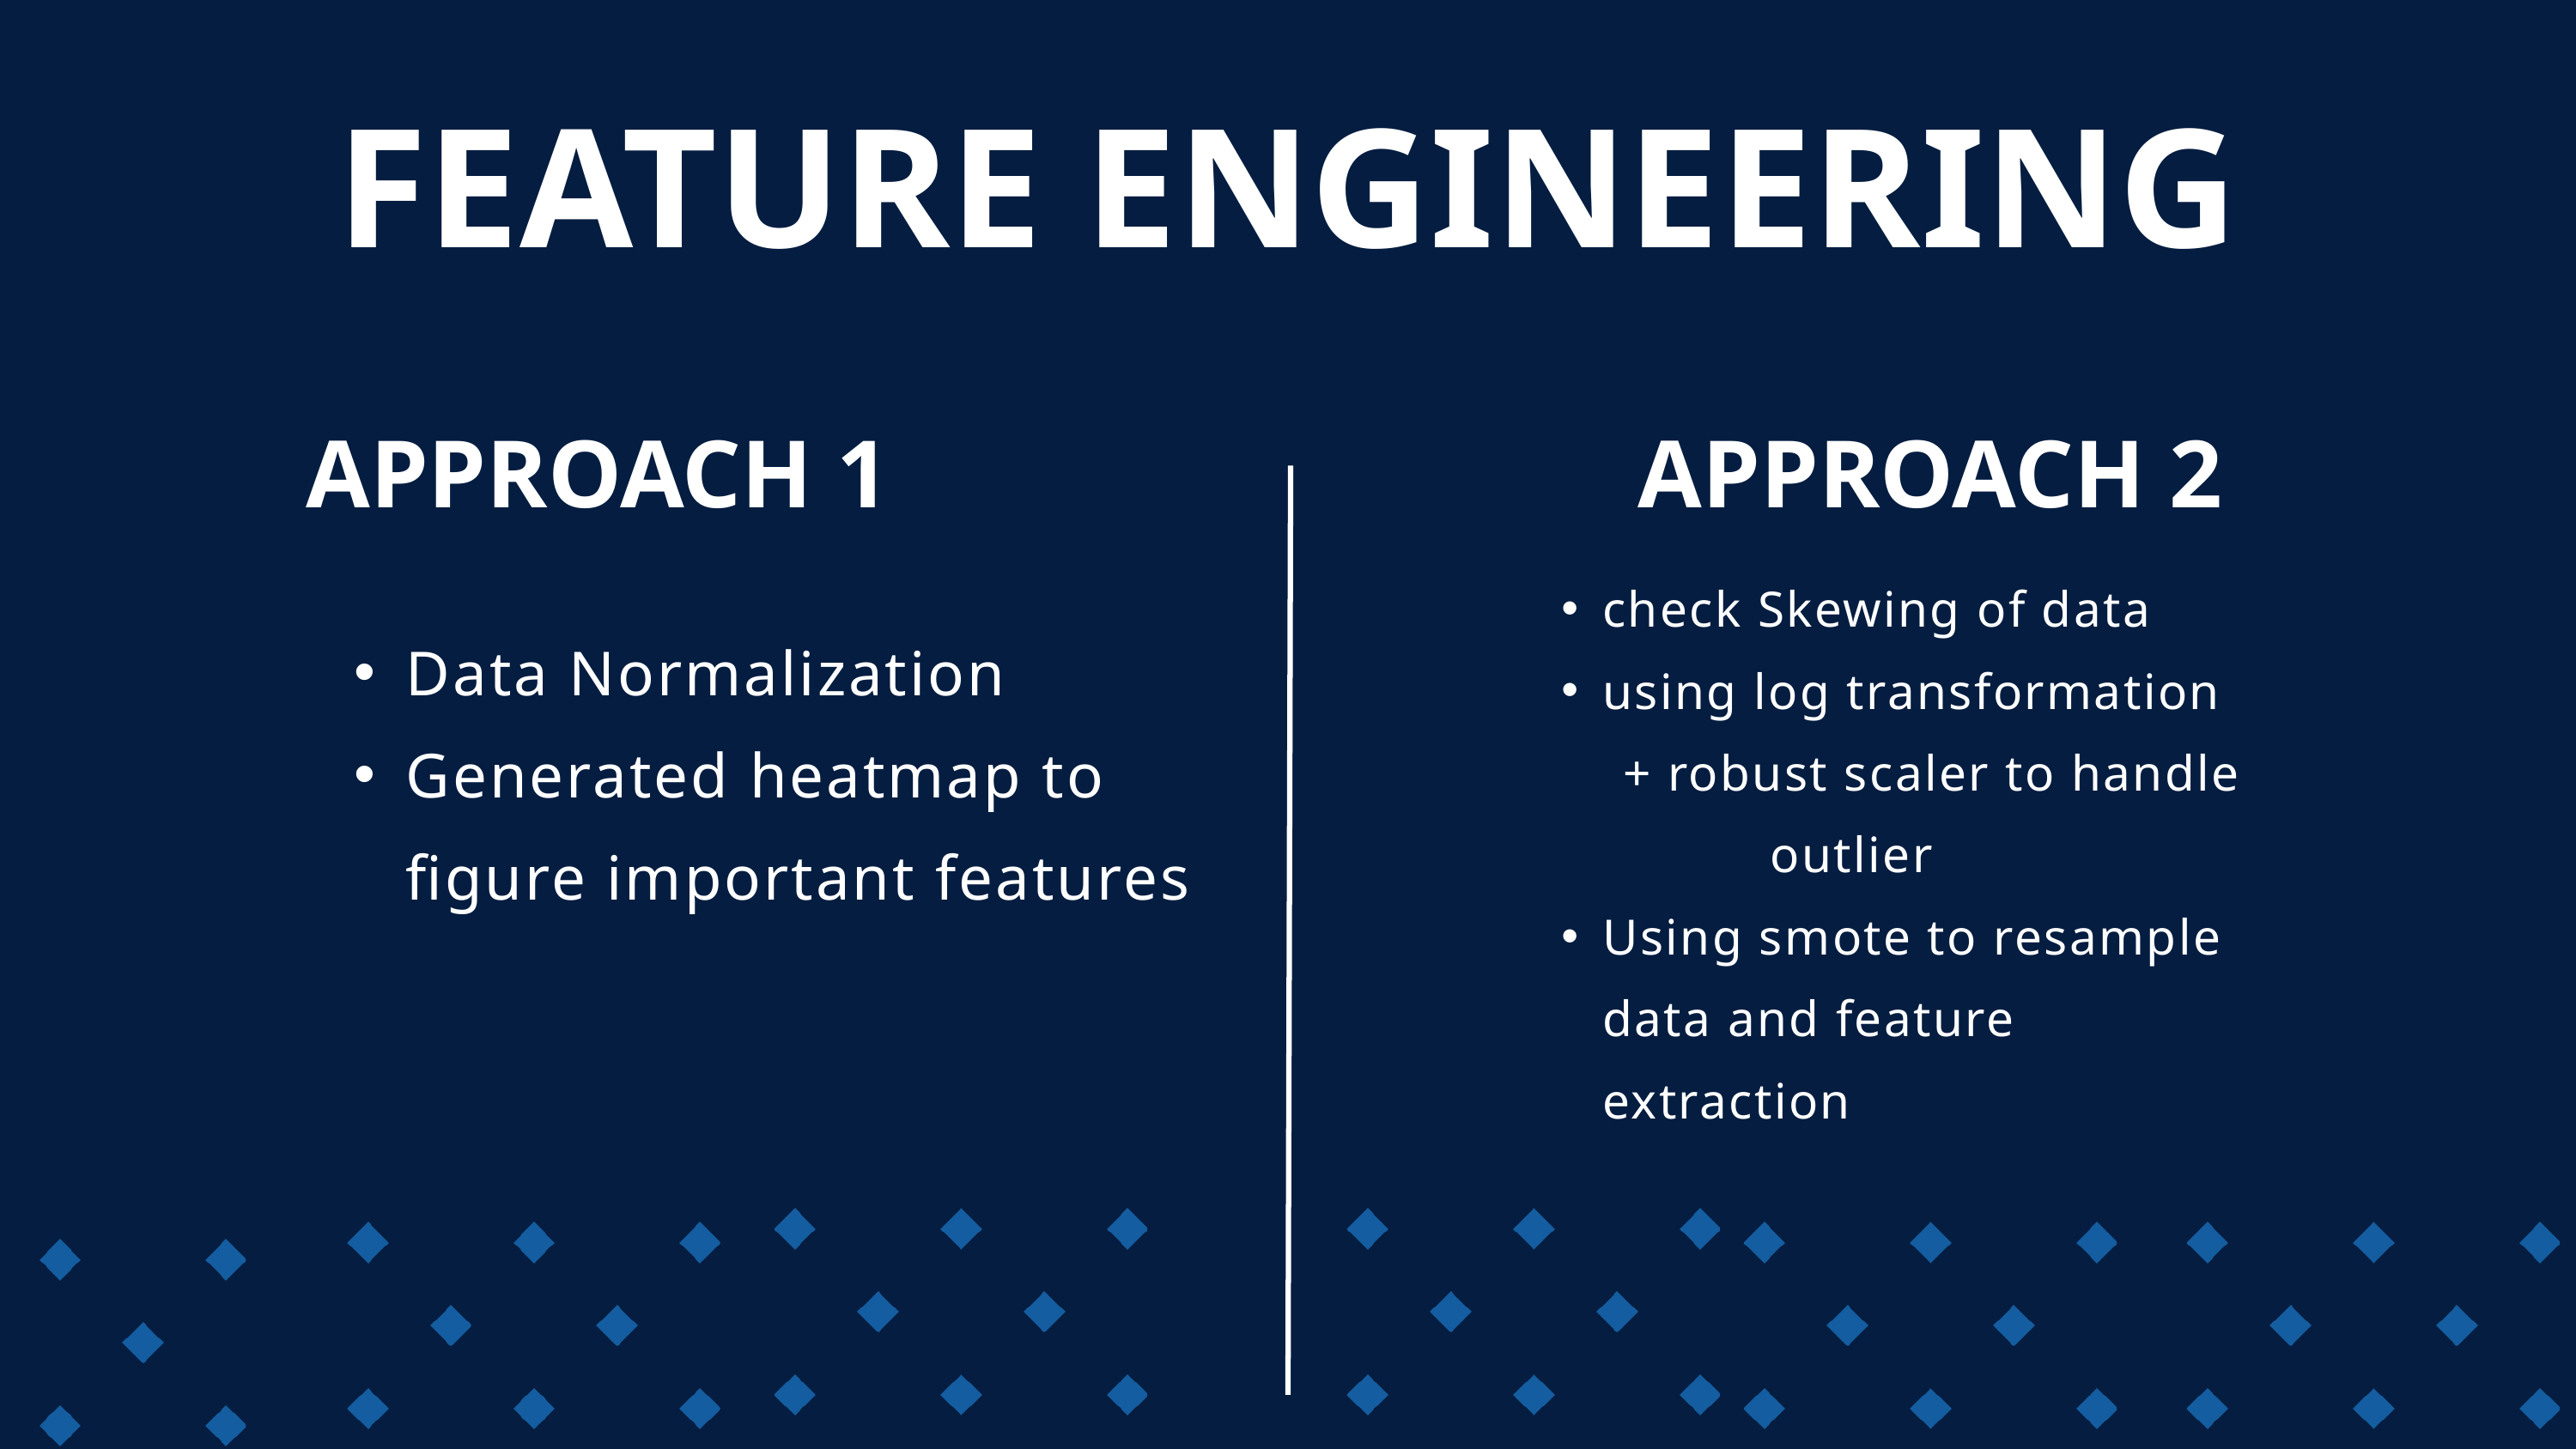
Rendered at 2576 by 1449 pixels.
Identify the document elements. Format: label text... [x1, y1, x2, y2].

text_box check Skewing of data using log transformation + robust scaler to handle outlier Using smote to resample data and feature extraction [1520, 555, 2277, 1374]
text_box [774, 1208, 1148, 1449]
text_box [2186, 1222, 2561, 1449]
text_box [1743, 1222, 2117, 1449]
text_box [347, 1222, 720, 1449]
text_box FEATURE ENGINEERING [325, 50, 2251, 281]
text_box [1346, 1208, 1721, 1449]
text_box APPROACH 1 [302, 396, 895, 527]
text_box [0, 1239, 246, 1449]
text_box Data Normalization Generated heatmap to figure important features [302, 605, 1247, 912]
text_box APPROACH 2 [1632, 396, 2228, 527]
